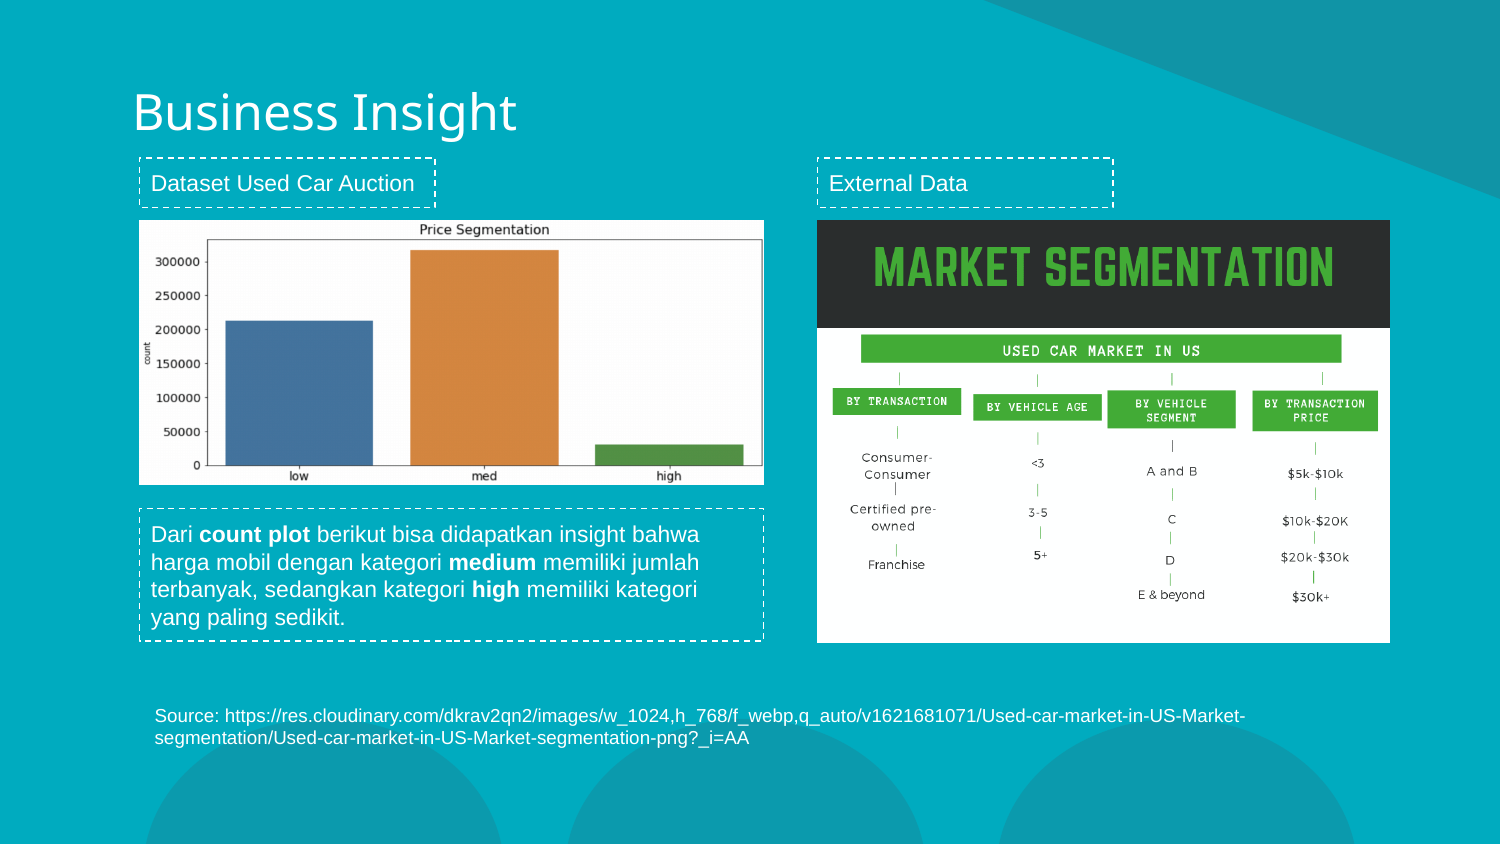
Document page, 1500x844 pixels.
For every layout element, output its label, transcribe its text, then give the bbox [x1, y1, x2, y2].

picture [139, 220, 764, 486]
text_box External Data [817, 157, 1114, 208]
picture [817, 220, 1390, 643]
text_box Dataset Used Car Auction [139, 157, 436, 208]
text_box Dari count plot berikut bisa didapatkan insight bahwa harga mobil dengan kategori medium memiliki jumlah terbanyak, sedangkan kategori high memiliki kategori yang paling sedikit. [139, 508, 764, 641]
text_box Source: https://res.cloudinary.com/dkrav2qn2/images/w_1024,h_768/f_webp,q_auto/v1621681071/Used-car-market-in-US-Market-segmentation/Used-car-market-in-US-Market-segmentation-png?_i=AA [139, 688, 1366, 764]
title Business Insight [116, 63, 1383, 158]
